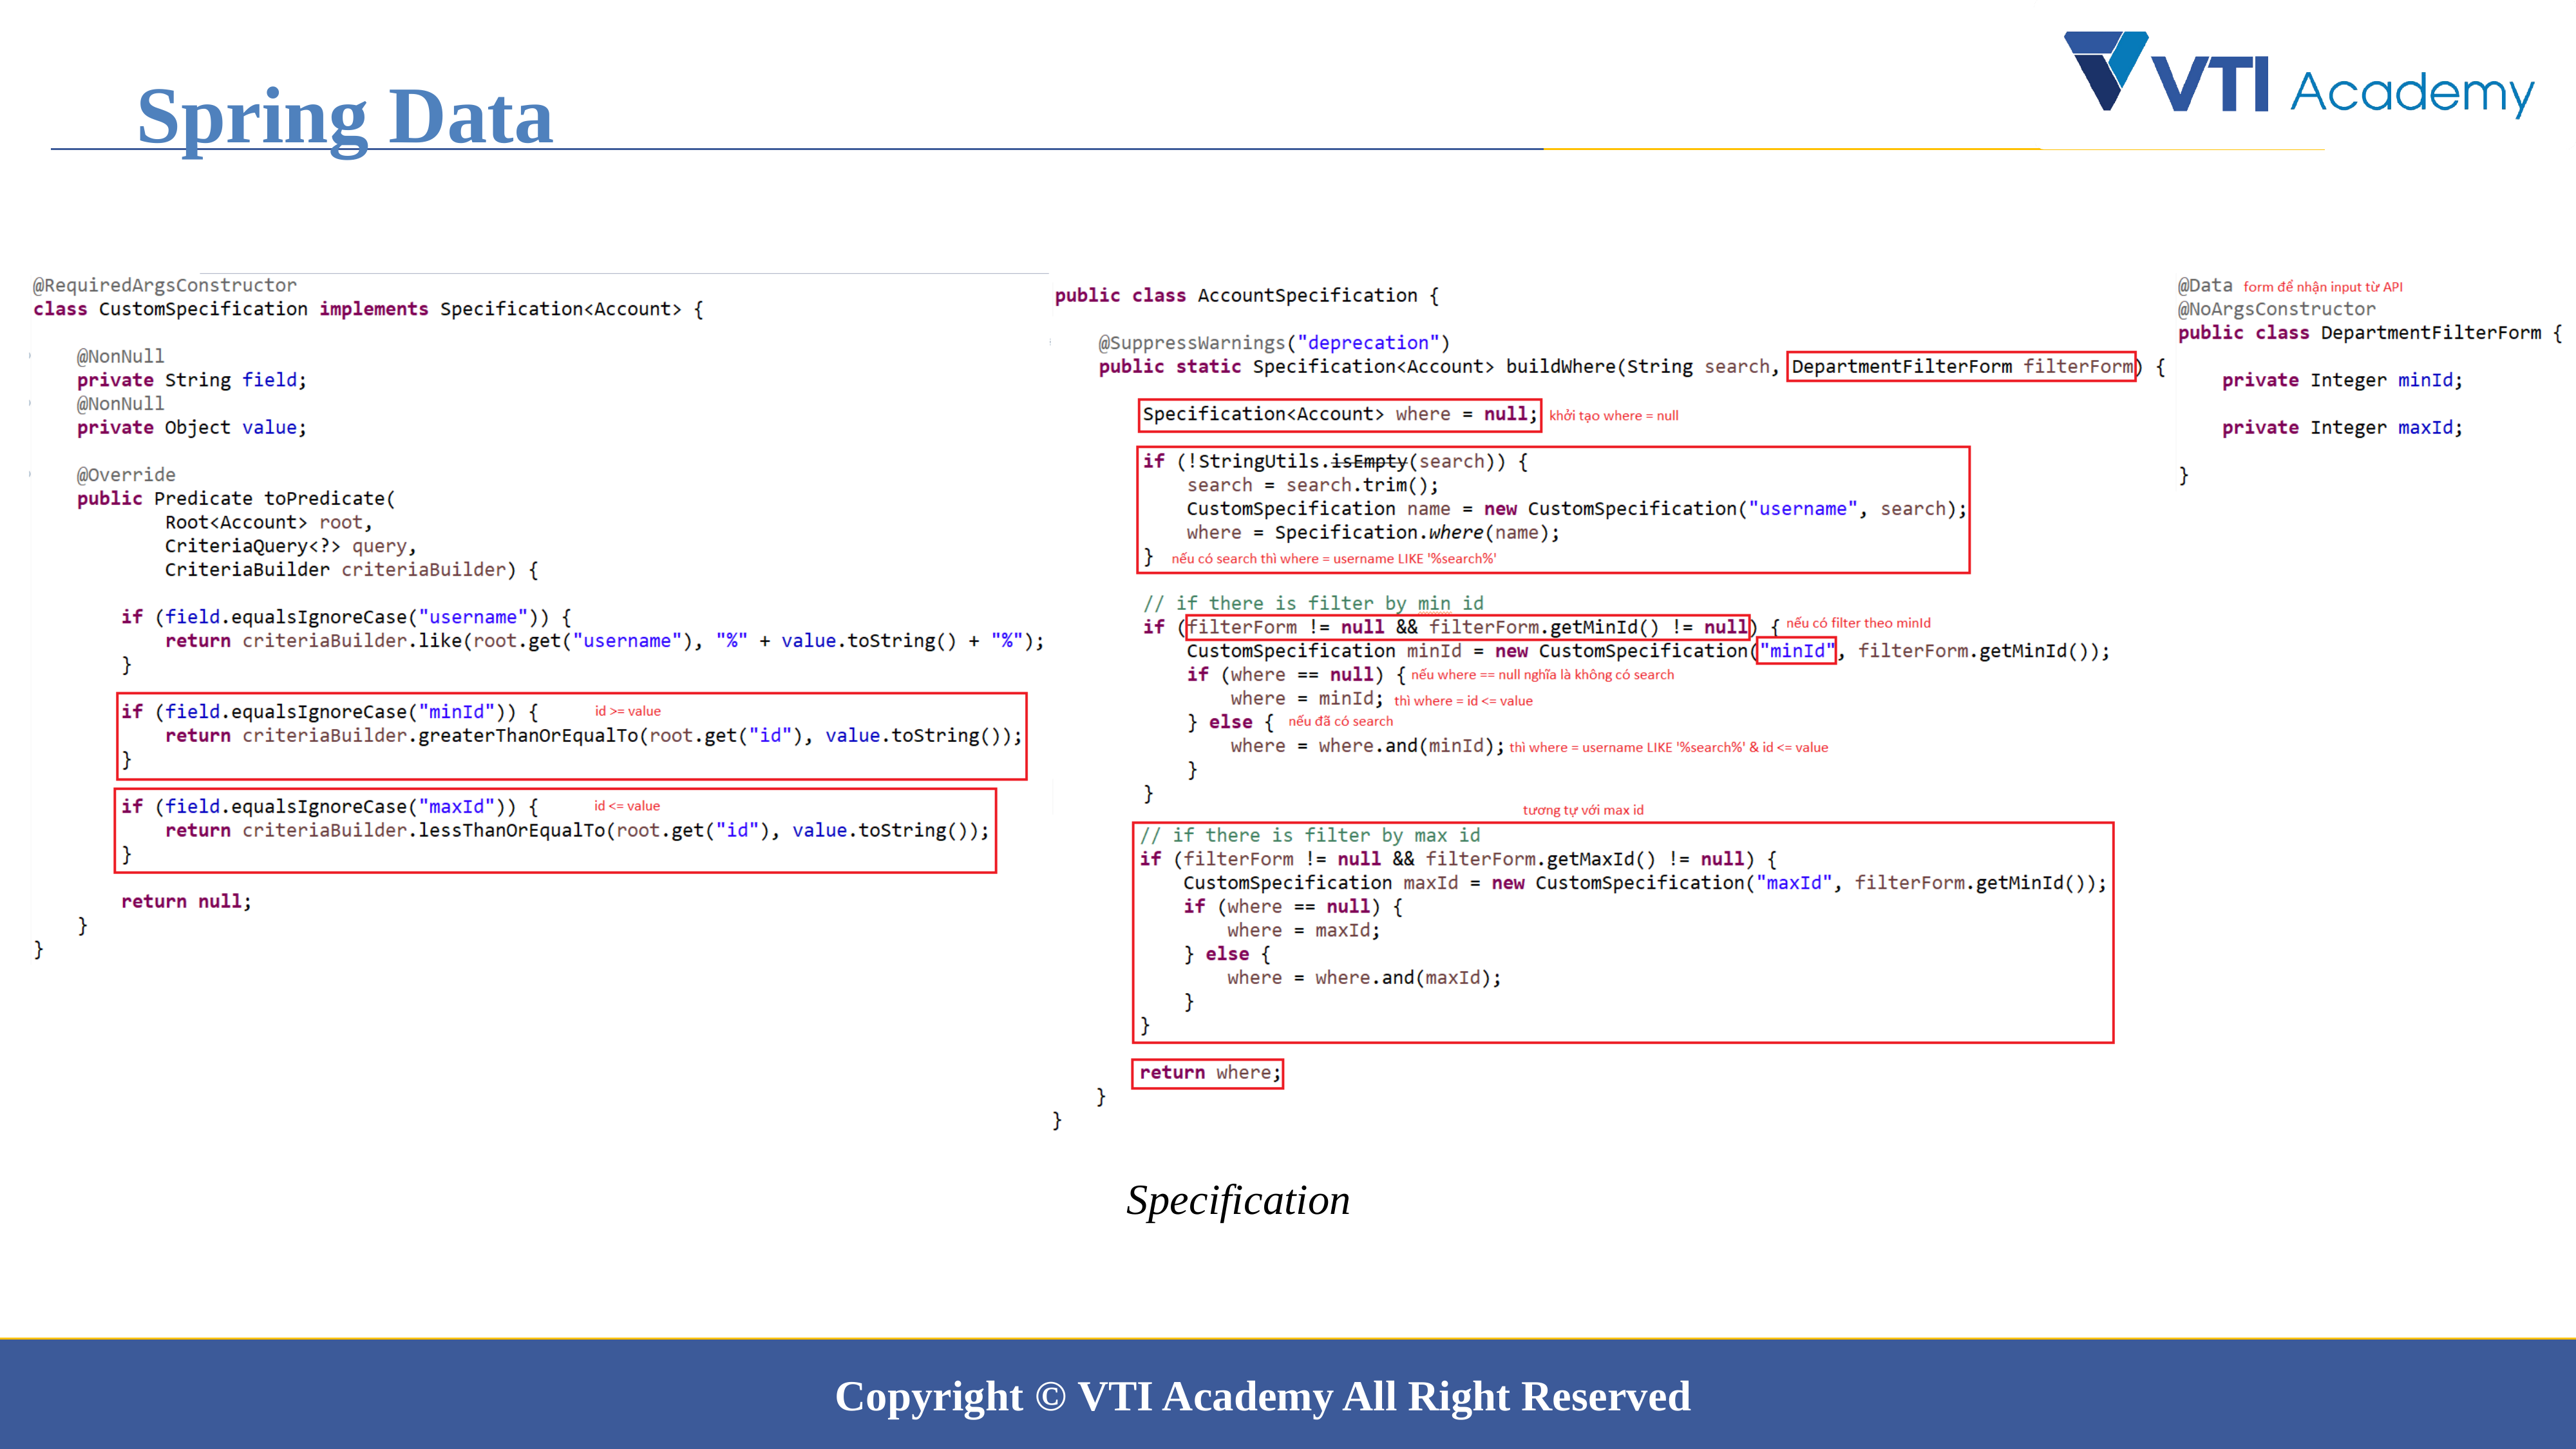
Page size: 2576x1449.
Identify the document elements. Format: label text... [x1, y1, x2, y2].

text_box Spring Data [126, 60, 1709, 161]
text_box Specification [1117, 1166, 1361, 1228]
picture [29, 272, 2567, 1144]
picture [2034, 0, 2576, 149]
